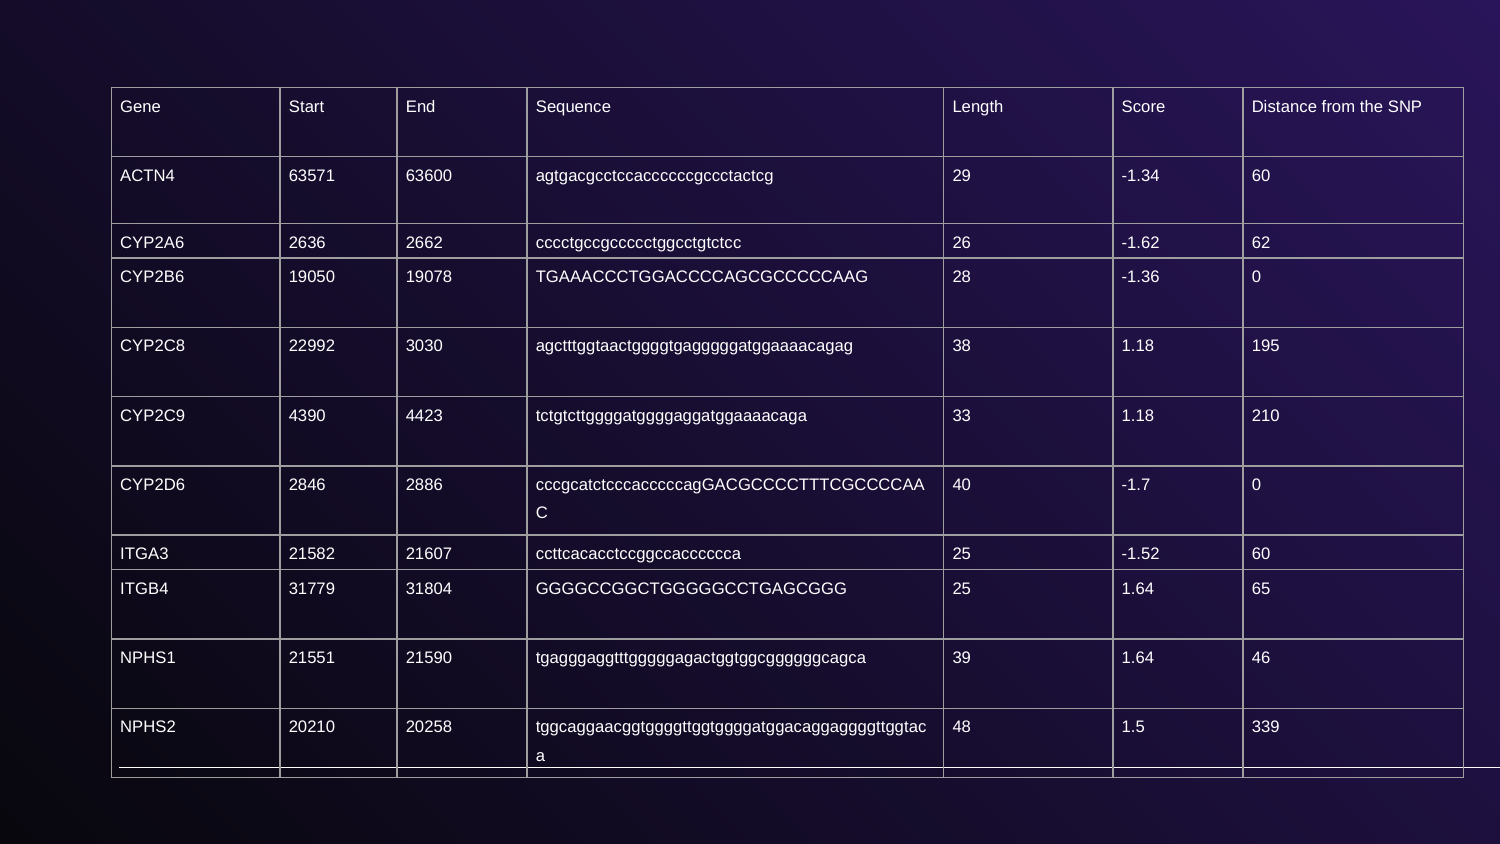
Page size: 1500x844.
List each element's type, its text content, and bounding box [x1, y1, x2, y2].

table_cell 65 [1244, 570, 1463, 638]
table_cell ACTN4 [112, 157, 279, 223]
table_cell TGAAACCCTGGACCCCAGCGCCCCCAAG [528, 259, 943, 327]
table_cell 2636 [281, 224, 396, 257]
table_cell tgagggaggtttgggggagactggtggcggggggcagca [528, 640, 943, 708]
table_header Gene [112, 88, 279, 156]
table_cell 1.64 [1114, 640, 1242, 708]
table_cell 31804 [398, 570, 526, 638]
table_cell 1.18 [1114, 397, 1242, 465]
table_cell 20210 [281, 709, 396, 777]
table_cell 19050 [281, 259, 396, 327]
table_cell 28 [944, 259, 1112, 327]
table_cell agtgacgcctccaccccccgccctactcg [528, 157, 943, 223]
table_cell cccctgccgccccctggcctgtctcc [528, 224, 943, 257]
table_cell 20258 [398, 709, 526, 777]
table_cell 3030 [398, 328, 526, 396]
table_header Sequence [528, 88, 943, 156]
table_cell -1.7 [1114, 467, 1242, 534]
table_header Length [944, 88, 1112, 156]
table_cell 40 [944, 467, 1112, 534]
table_cell 63600 [398, 157, 526, 223]
table_cell CYP2C9 [112, 397, 279, 465]
table_header Start [281, 88, 396, 156]
table_cell 25 [944, 570, 1112, 638]
table_cell 0 [1244, 467, 1463, 534]
table_cell 46 [1244, 640, 1463, 708]
table_cell ITGB4 [112, 570, 279, 638]
table_cell 1.64 [1114, 570, 1242, 638]
table_cell 4390 [281, 397, 396, 465]
table_cell NPHS1 [112, 640, 279, 708]
table_cell 21582 [281, 536, 396, 569]
table_cell CYP2D6 [112, 467, 279, 534]
table_cell agctttggtaactggggtgagggggatggaaaacagag [528, 328, 943, 396]
table_header Distance from the SNP [1244, 88, 1463, 156]
table_cell 39 [944, 640, 1112, 708]
table_cell -1.34 [1114, 157, 1242, 223]
table_cell CYP2A6 [112, 224, 279, 257]
table_header Score [1114, 88, 1242, 156]
table_cell -1.62 [1114, 224, 1242, 257]
table_cell 48 [944, 709, 1112, 777]
table_cell GGGGCCGGCTGGGGGCCTGAGCGGG [528, 570, 943, 638]
table_cell 195 [1244, 328, 1463, 396]
table_cell 62 [1244, 224, 1463, 257]
table_cell 21607 [398, 536, 526, 569]
table_cell 22992 [281, 328, 396, 396]
table_cell 4423 [398, 397, 526, 465]
table_cell 210 [1244, 397, 1463, 465]
table_cell 19078 [398, 259, 526, 327]
table_cell 339 [1244, 709, 1463, 777]
table_cell 21551 [281, 640, 396, 708]
table_cell ITGA3 [112, 536, 279, 569]
table_cell 25 [944, 536, 1112, 569]
table_cell cccgcatctcccacccccagGACGCCCCTTTCGCCCCAAC [528, 467, 943, 534]
table_cell 21590 [398, 640, 526, 708]
table_cell 1.5 [1114, 709, 1242, 777]
table_header End [398, 88, 526, 156]
table_cell 60 [1244, 157, 1463, 223]
table_cell 33 [944, 397, 1112, 465]
table_cell NPHS2 [112, 709, 279, 777]
table_cell 0 [1244, 259, 1463, 327]
table_cell 60 [1244, 536, 1463, 569]
table_cell 1.18 [1114, 328, 1242, 396]
table_cell 63571 [281, 157, 396, 223]
table_cell ccttcacacctccggccacccccca [528, 536, 943, 569]
table_cell tggcaggaacggtggggttggtggggatggacaggaggggttggtaca [528, 709, 943, 777]
table_cell CYP2B6 [112, 259, 279, 327]
table_cell 29 [944, 157, 1112, 223]
table_cell 2662 [398, 224, 526, 257]
table_cell 31779 [281, 570, 396, 638]
table_cell 2886 [398, 467, 526, 534]
table_cell CYP2C8 [112, 328, 279, 396]
table_cell 38 [944, 328, 1112, 396]
table_cell tctgtcttggggatggggaggatggaaaacaga [528, 397, 943, 465]
table_cell 2846 [281, 467, 396, 534]
table_cell 26 [944, 224, 1112, 257]
table_cell -1.52 [1114, 536, 1242, 569]
table_cell -1.36 [1114, 259, 1242, 327]
